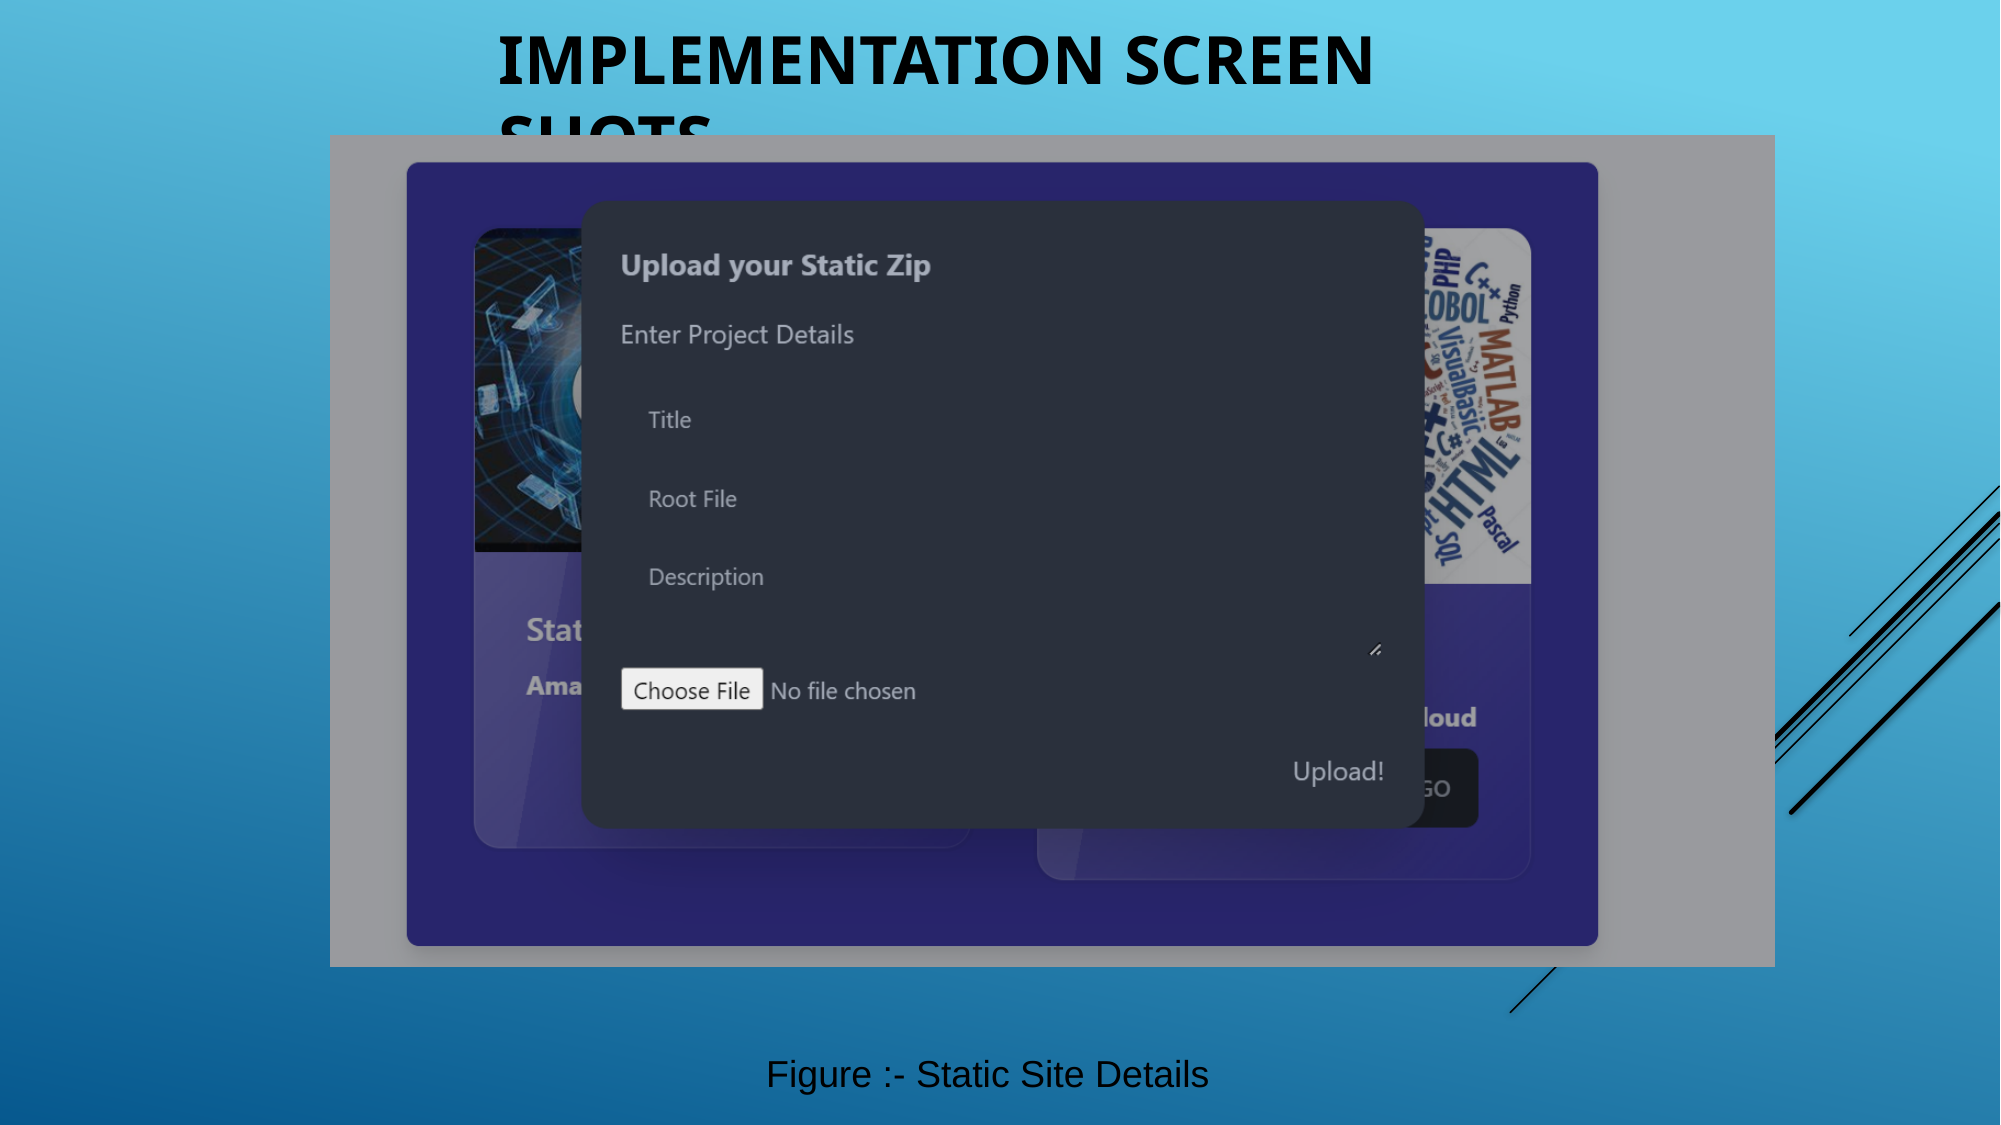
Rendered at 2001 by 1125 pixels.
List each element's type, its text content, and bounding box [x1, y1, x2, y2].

text_box Figure :- Static Site Details [751, 1042, 1556, 1103]
text_box Implementation SCreen SHOTS [483, 10, 1624, 133]
picture [329, 134, 1775, 967]
